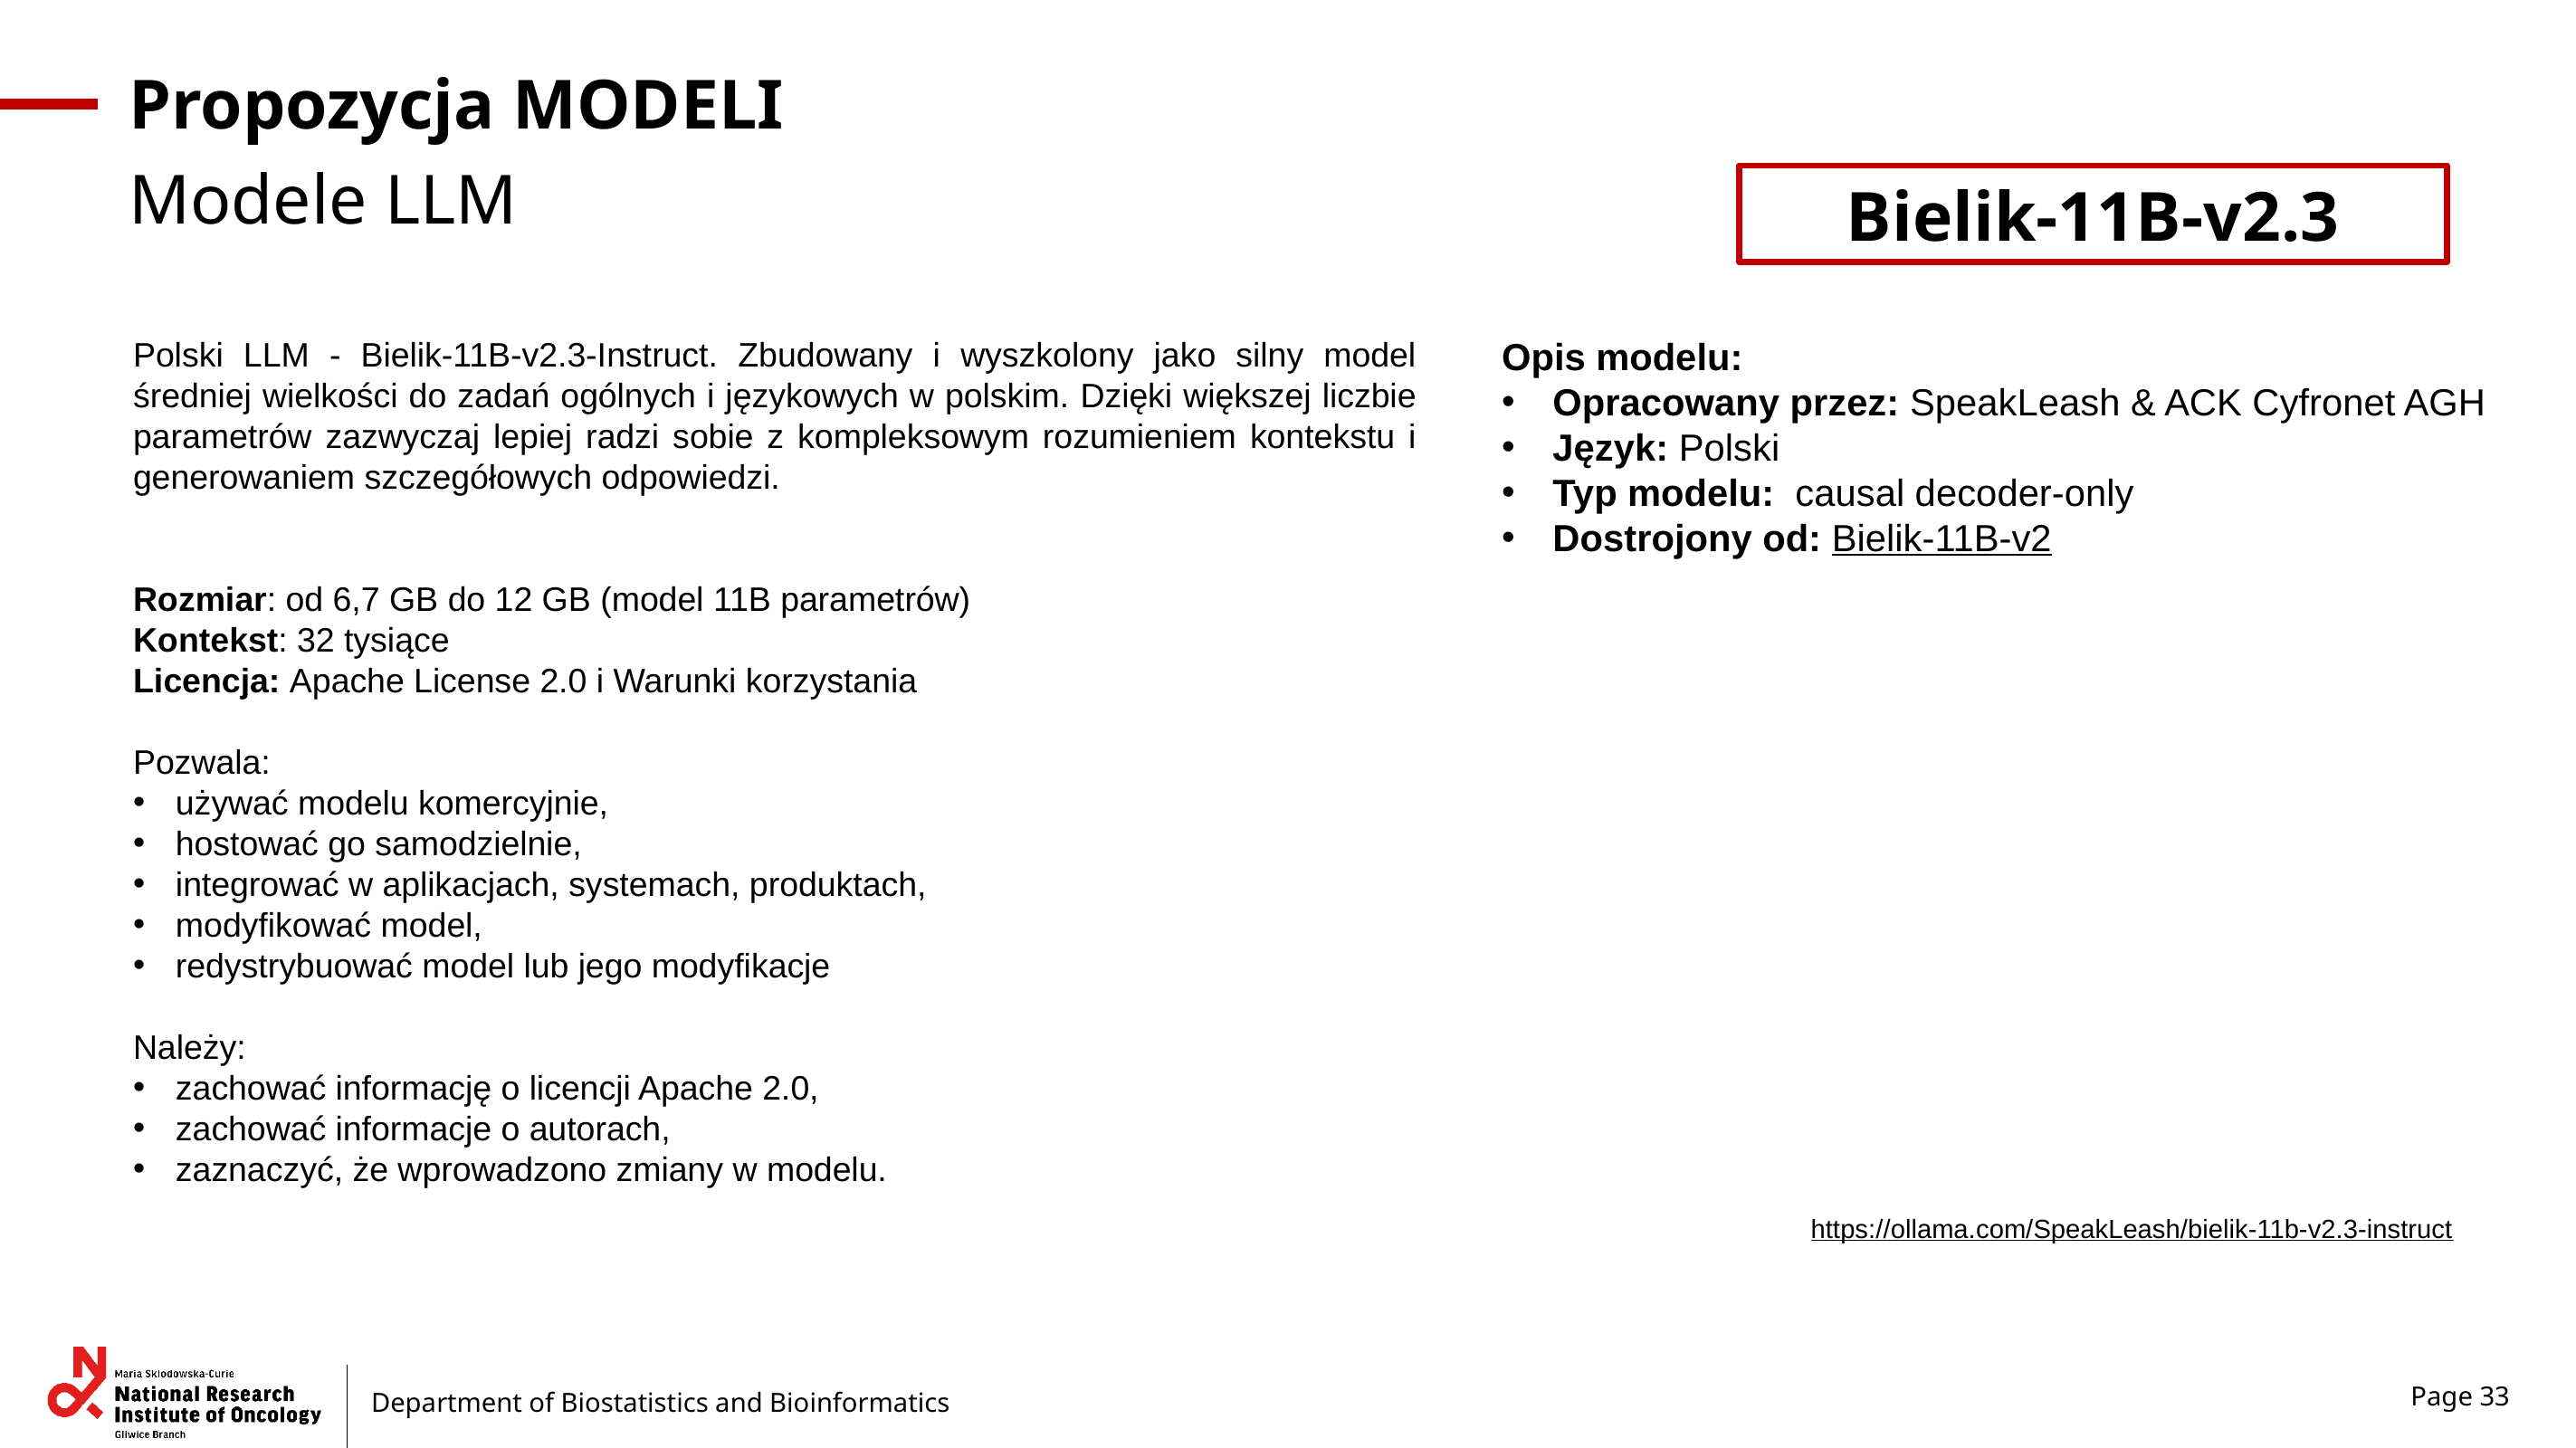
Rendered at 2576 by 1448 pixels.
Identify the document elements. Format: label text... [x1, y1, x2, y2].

title Propozycja MODELI [129, 61, 807, 156]
text_box Opis modelu: Opracowany przez: SpeakLeash & ACK Cyfronet AGH Język: Polski Typ modelu: causal decoder-only Dostrojony od: Bielik-11B-v2 [1502, 332, 2554, 1173]
slide_number Page 33 [2304, 1379, 2524, 1415]
picture [47, 1347, 321, 1438]
list Polski LLM - Bielik-11B-v2.3-Instruct. Zbudowany i wyszkolony jako silny model średniej wielkości do zadań ogólnych i językowych w polskim. Dzięki większej liczbie parametrów zazwyczaj lepiej radzi sobie z kompleksowym rozumieniem kontekstu i generowaniem szczegółowych odpowiedzi. Rozmiar: od 6,7 GB do 12 GB (model 11B parametrów) Kontekst: 32 tysiące Licencja: Apache License 2.0 i Warunki korzystania Pozwala: używać modelu komercyjnie, hostować go samodzielnie, integrować w aplikacjach, systemach, produktach, modyfikować model, redystrybuować model lub jego modyfikacje Należy: zachować informację o licencji Apache 2.0, zachować informacje o autorach, zaznaczyć, że wprowadzono zmiany w modelu. [132, 332, 1417, 1292]
text_box Bielik-11B-v2.3 [1739, 165, 2447, 262]
text_box Modele LLM [129, 156, 1107, 260]
text_box https://ollama.com/SpeakLeash/bielik-11b-v2.3-instruct [1810, 1211, 2519, 1285]
